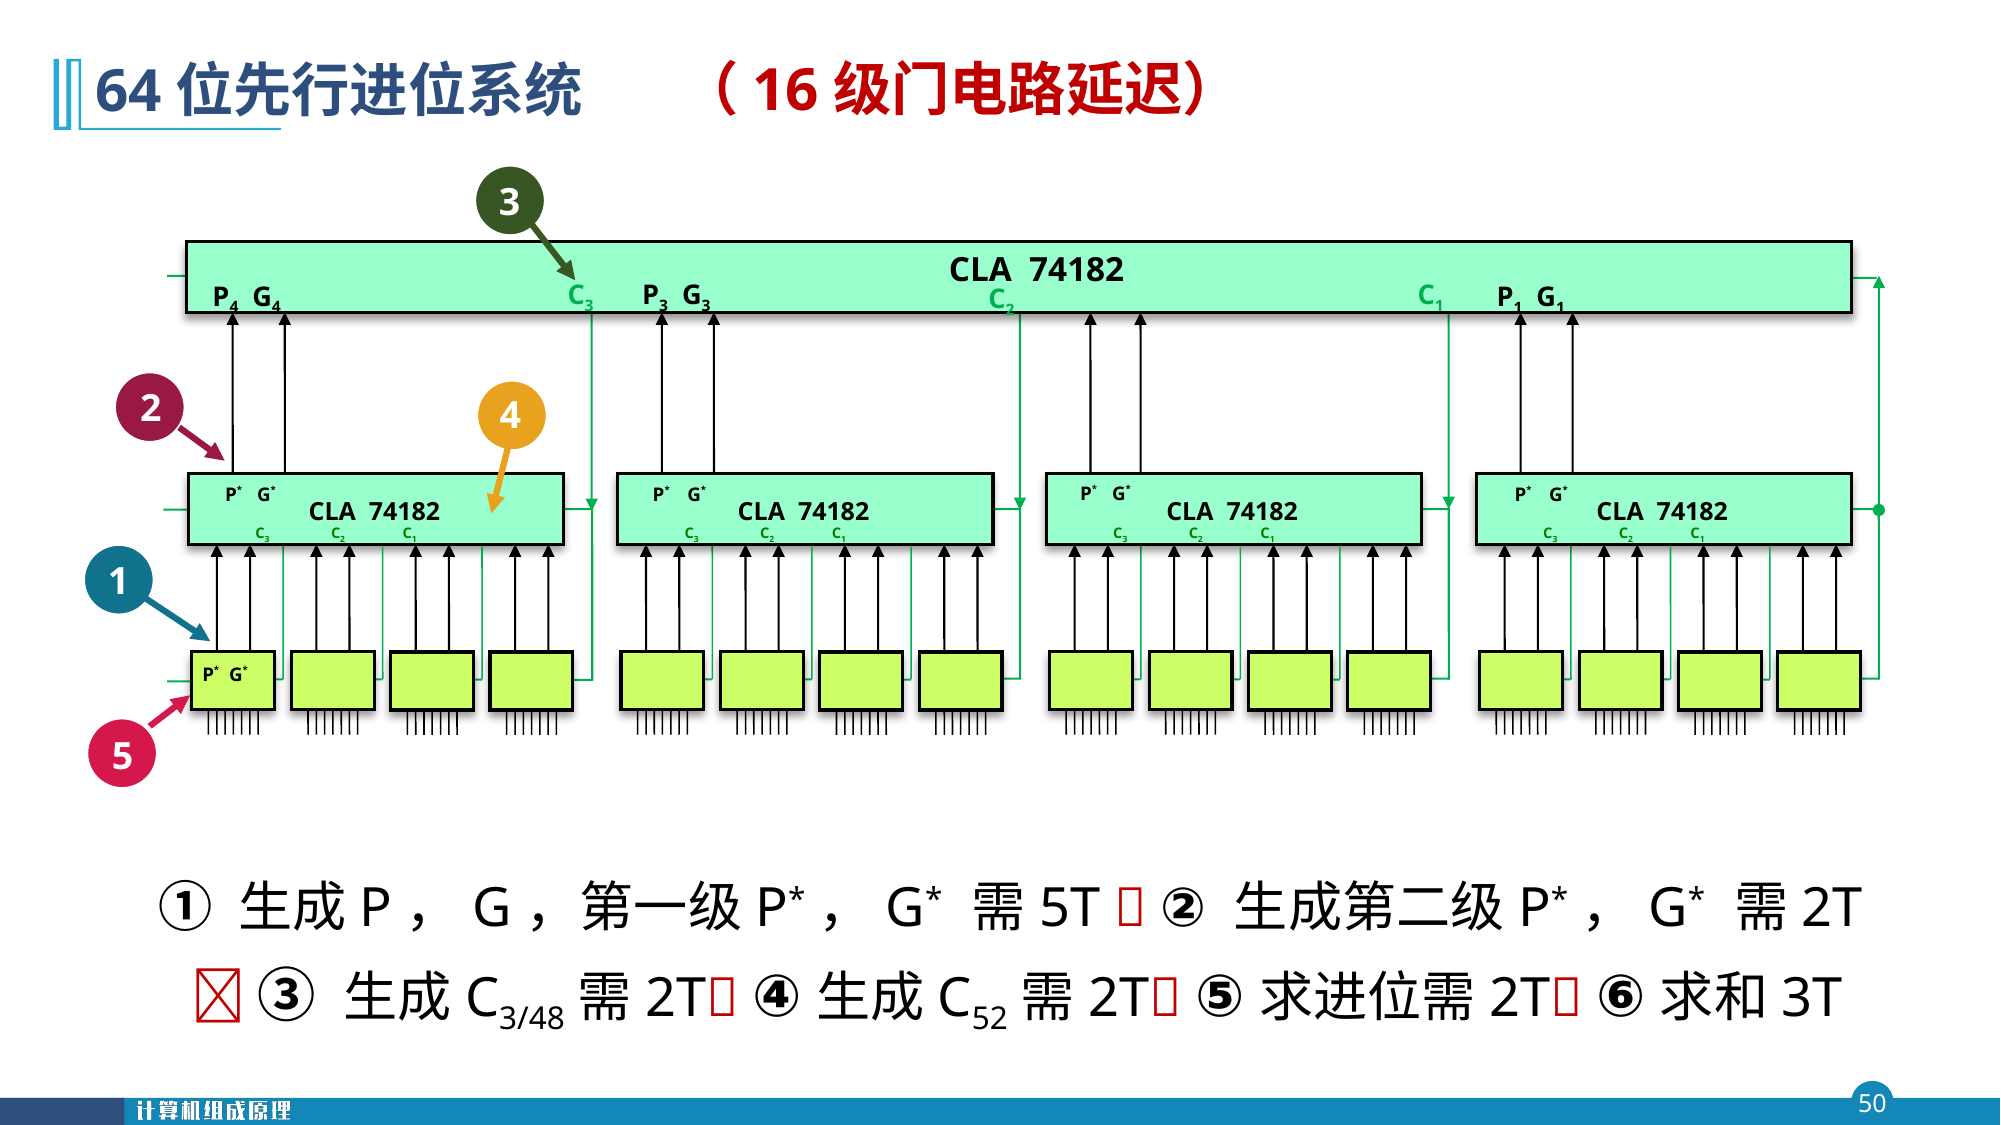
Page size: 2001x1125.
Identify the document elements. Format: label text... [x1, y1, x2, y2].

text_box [82, 543, 211, 642]
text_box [582, 474, 1010, 735]
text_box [85, 695, 191, 790]
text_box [1441, 466, 1879, 735]
text_box ① 生成P，G，第一级P*，G* 需5T  ② 生成第二级P*，G* 需2T  ③ 生成C3/48需2T ④生成C52需2T ⑤求进位需2T ⑥求和3T [98, 864, 1924, 983]
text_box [113, 370, 225, 461]
title 64位先行进位系统 [80, 42, 1805, 144]
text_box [163, 466, 582, 735]
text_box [475, 379, 549, 514]
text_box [473, 164, 576, 281]
text_box （16级门电路延迟） [665, 53, 1256, 131]
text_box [232, 312, 1573, 474]
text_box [142, 222, 1876, 313]
text_box [1876, 275, 1886, 517]
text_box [1010, 474, 1441, 735]
